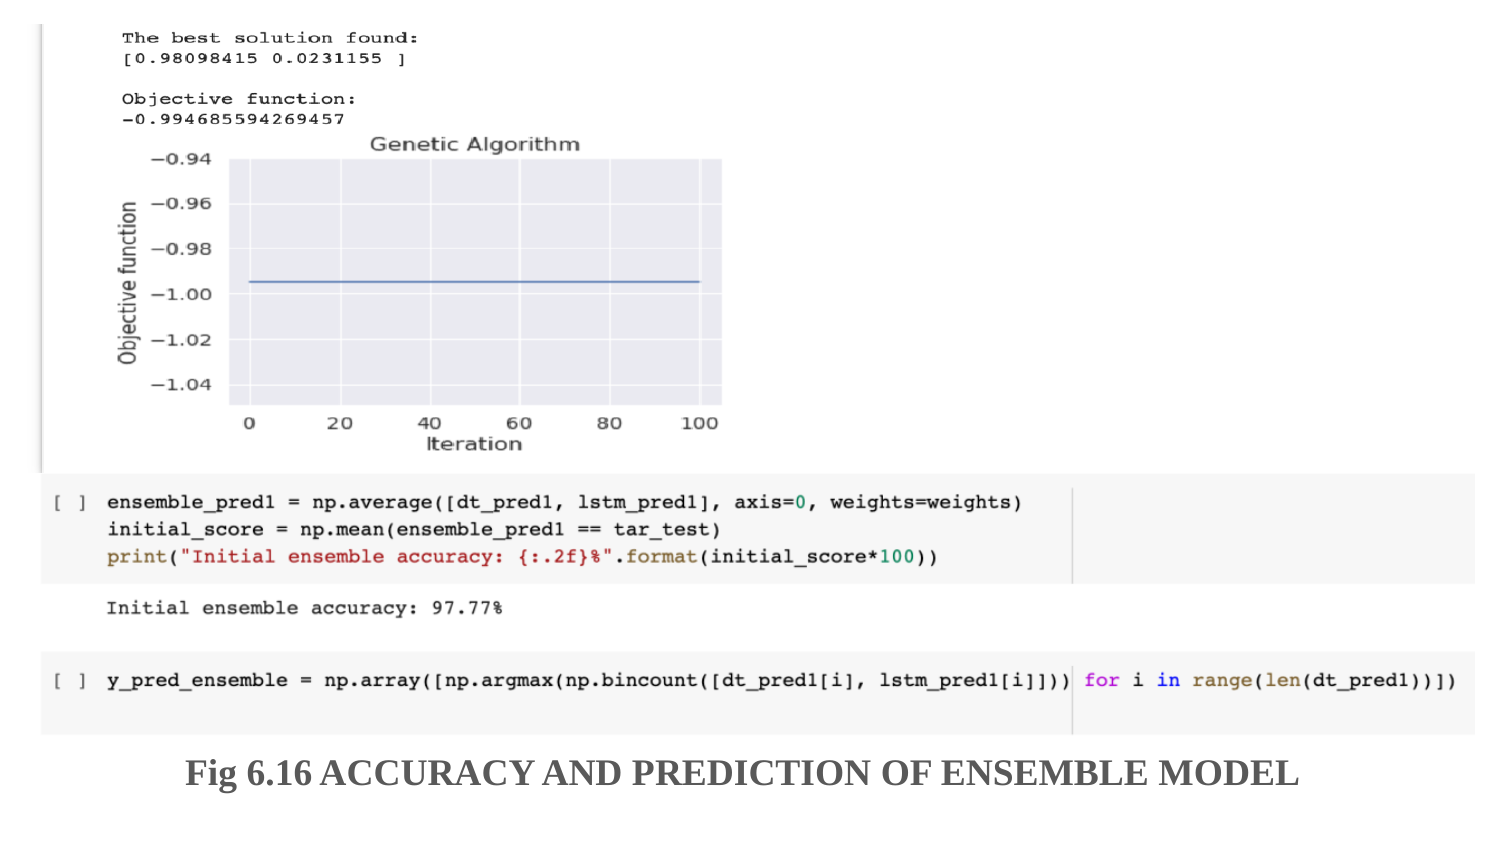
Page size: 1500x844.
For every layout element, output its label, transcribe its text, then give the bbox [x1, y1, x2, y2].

list Fig 6.16 ACCURACY AND PREDICTION OF ENSEMBLE MODEL [170, 757, 1330, 820]
picture [24, 24, 1476, 749]
